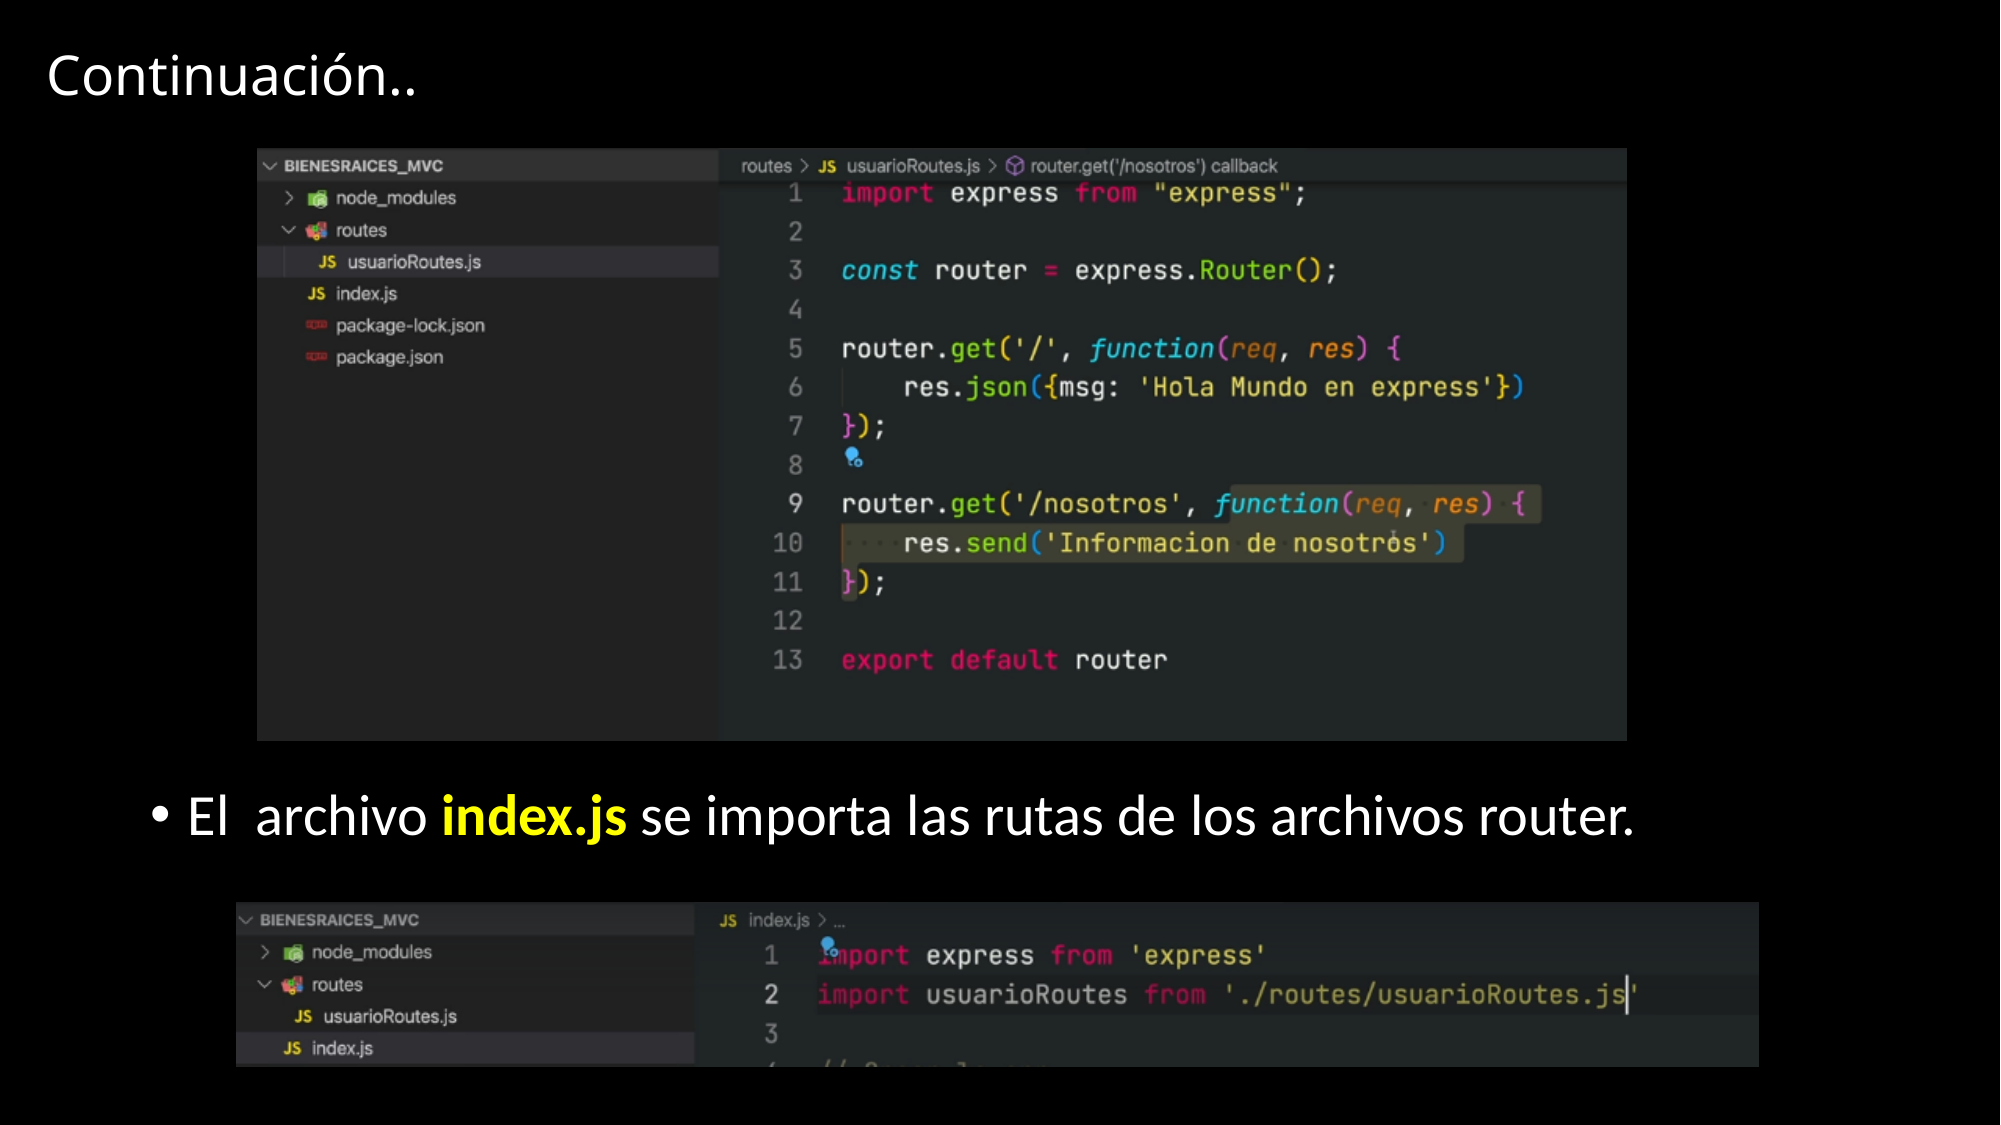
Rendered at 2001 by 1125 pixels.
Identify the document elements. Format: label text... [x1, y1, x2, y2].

picture [257, 148, 1627, 741]
list El archivo index.js se importa las rutas de los archivos router. [135, 777, 1861, 866]
picture [236, 902, 1759, 1067]
title Continuación.. [31, 39, 667, 116]
